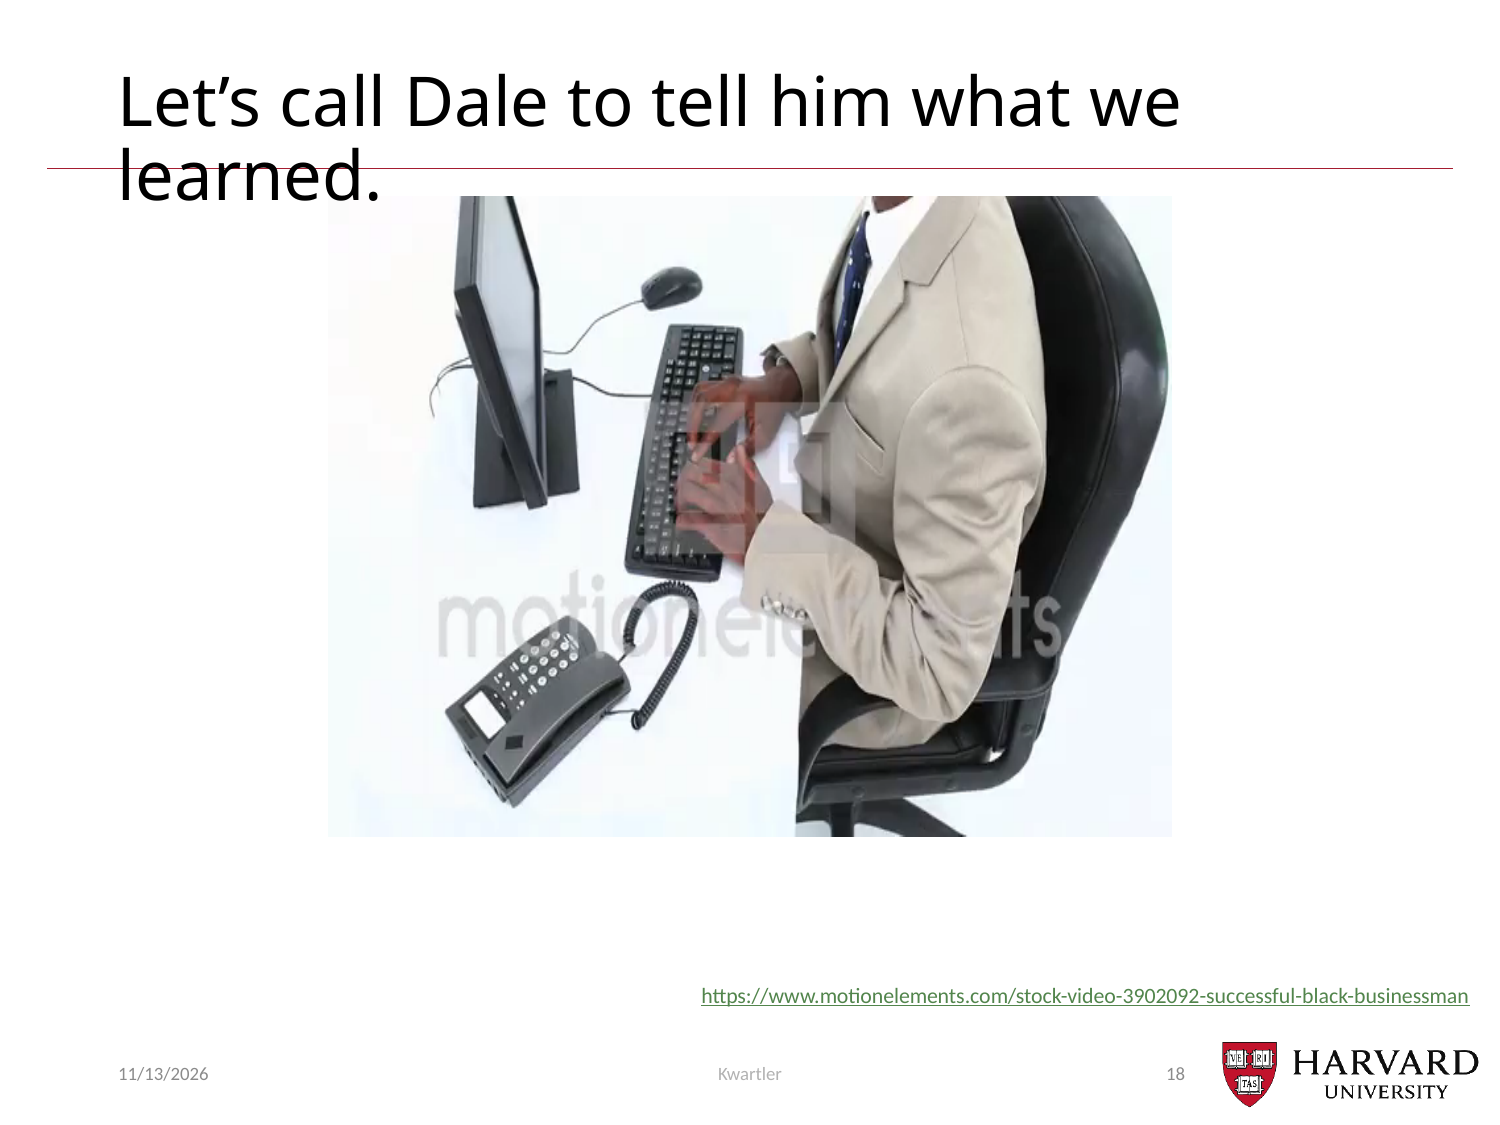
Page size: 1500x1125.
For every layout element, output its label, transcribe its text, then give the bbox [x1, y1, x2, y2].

picture [1200, 1042, 1500, 1125]
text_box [327, 195, 1173, 838]
footer Kwartler [496, 1042, 1004, 1103]
slide_number 18 [1059, 1042, 1200, 1103]
text_box https://www.motionelements.com/stock-video-3902092-successful-black-businessman [686, 973, 1500, 1042]
title Let’s call Dale to tell him what we learned. [103, 59, 1397, 157]
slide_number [103, 1042, 441, 1103]
